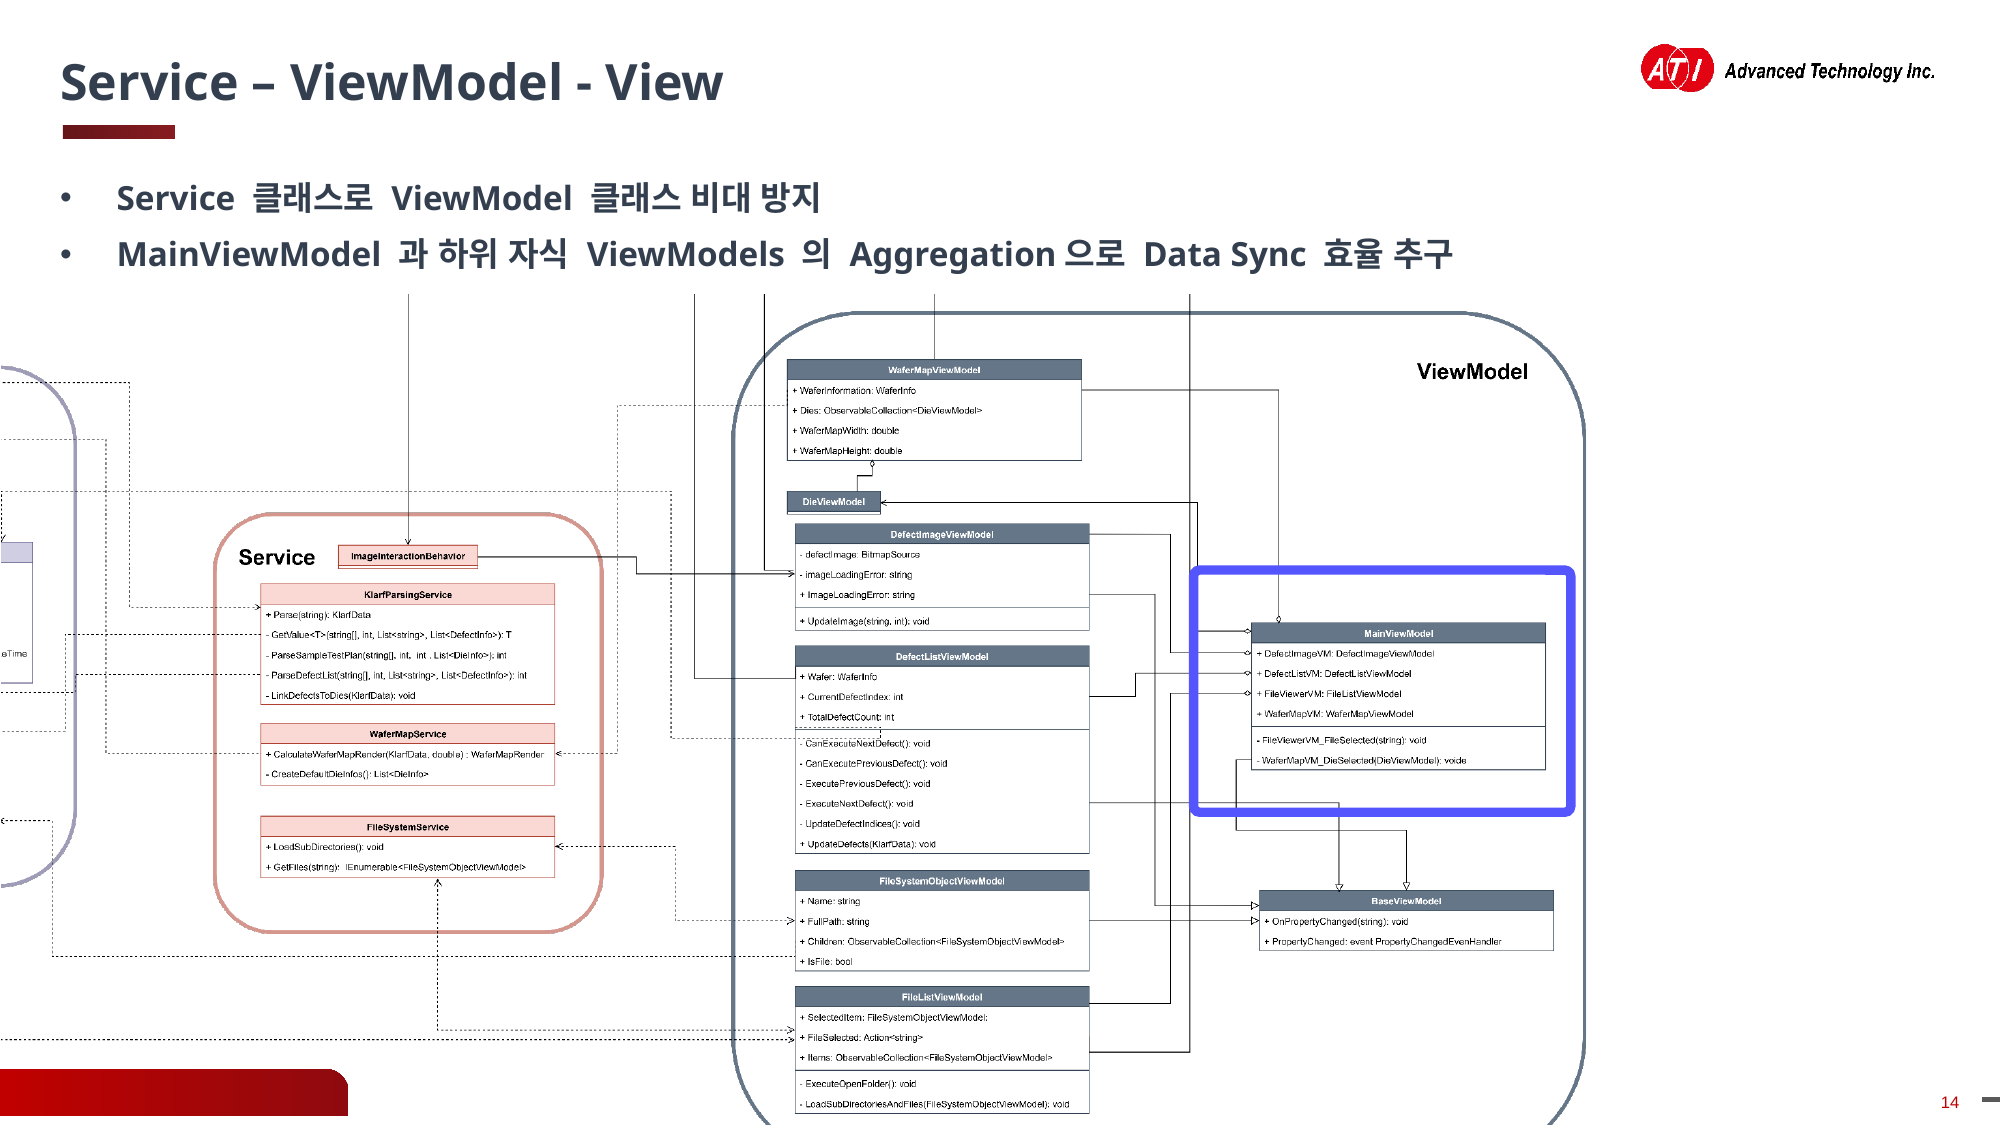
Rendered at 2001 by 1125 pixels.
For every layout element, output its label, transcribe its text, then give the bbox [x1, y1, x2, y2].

text_box Service 클래스로 ViewModel 클래스 비대 방지 MainViewModel 과 하위 자식 ViewModels 의 Aggregation으로 Data Sync 효율 추구 [45, 173, 1546, 294]
picture [1, 294, 1590, 1125]
list Service – ViewModel - View [45, 49, 1413, 121]
picture [1641, 44, 1935, 92]
